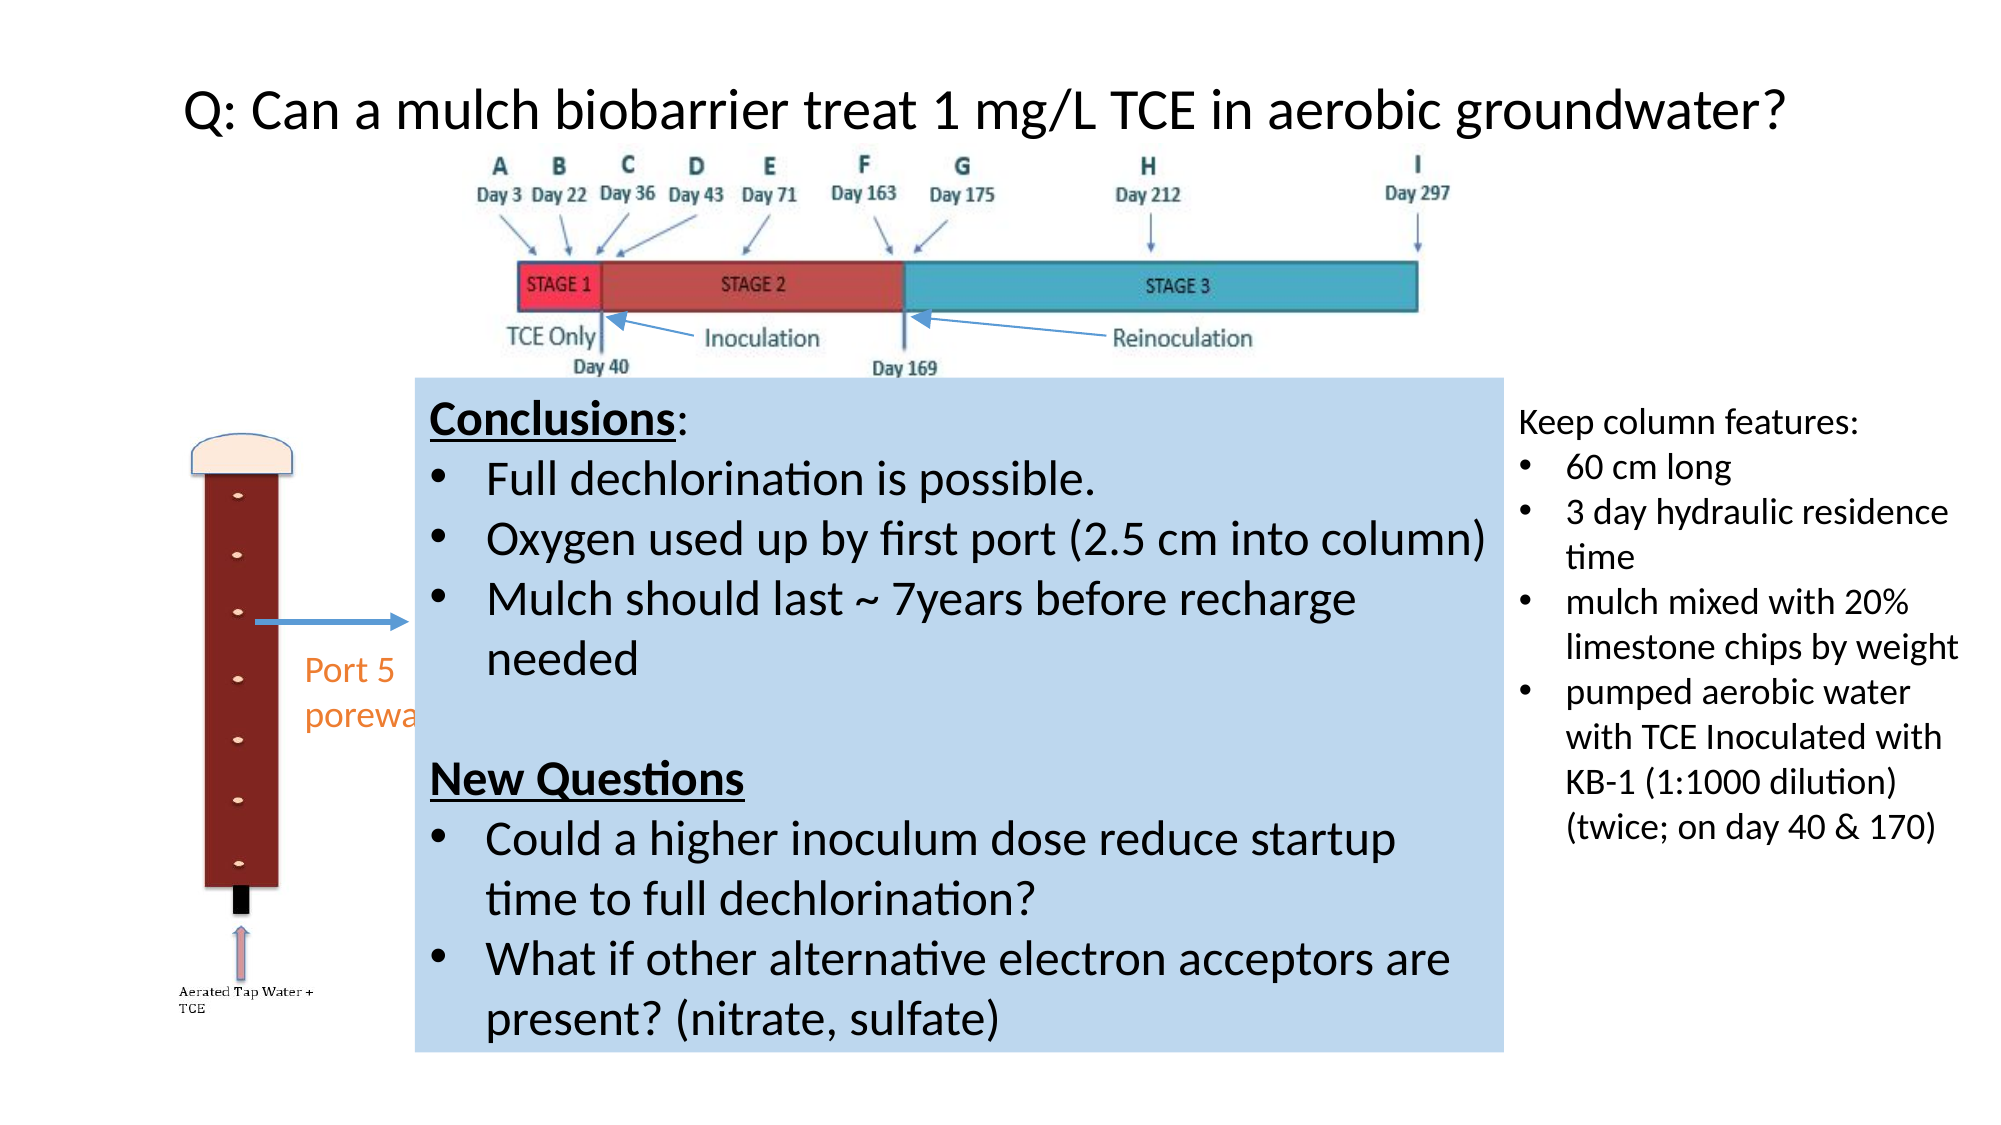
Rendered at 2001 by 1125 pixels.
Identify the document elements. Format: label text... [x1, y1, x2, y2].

text_box Keep column features: 60 cm long 3 day hydraulic residence time mulch mixed with 20% limestone chips by weight pumped aerobic water with TCE Inoculated with KB-1 (1:1000 dilution) (twice; on day 40 & 170) [1504, 389, 1981, 855]
text_box Port 5 porewater [315, 637, 414, 743]
picture [178, 429, 315, 1017]
text_box Conclusions: Full dechlorination is possible. Oxygen used up by first port (2.5 cm into column) Mulch should last ~ 7years before recharge needed New Questions Could a higher inoculum dose reduce startup time to full dechlorination? What if other alternative electron acceptors are present? (nitrate, sulfate) [414, 377, 1504, 1053]
title Q: Can a mulch biobarrier treat 1 mg/L TCE in aerobic groundwater? [168, 0, 1819, 230]
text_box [422, 143, 1458, 950]
